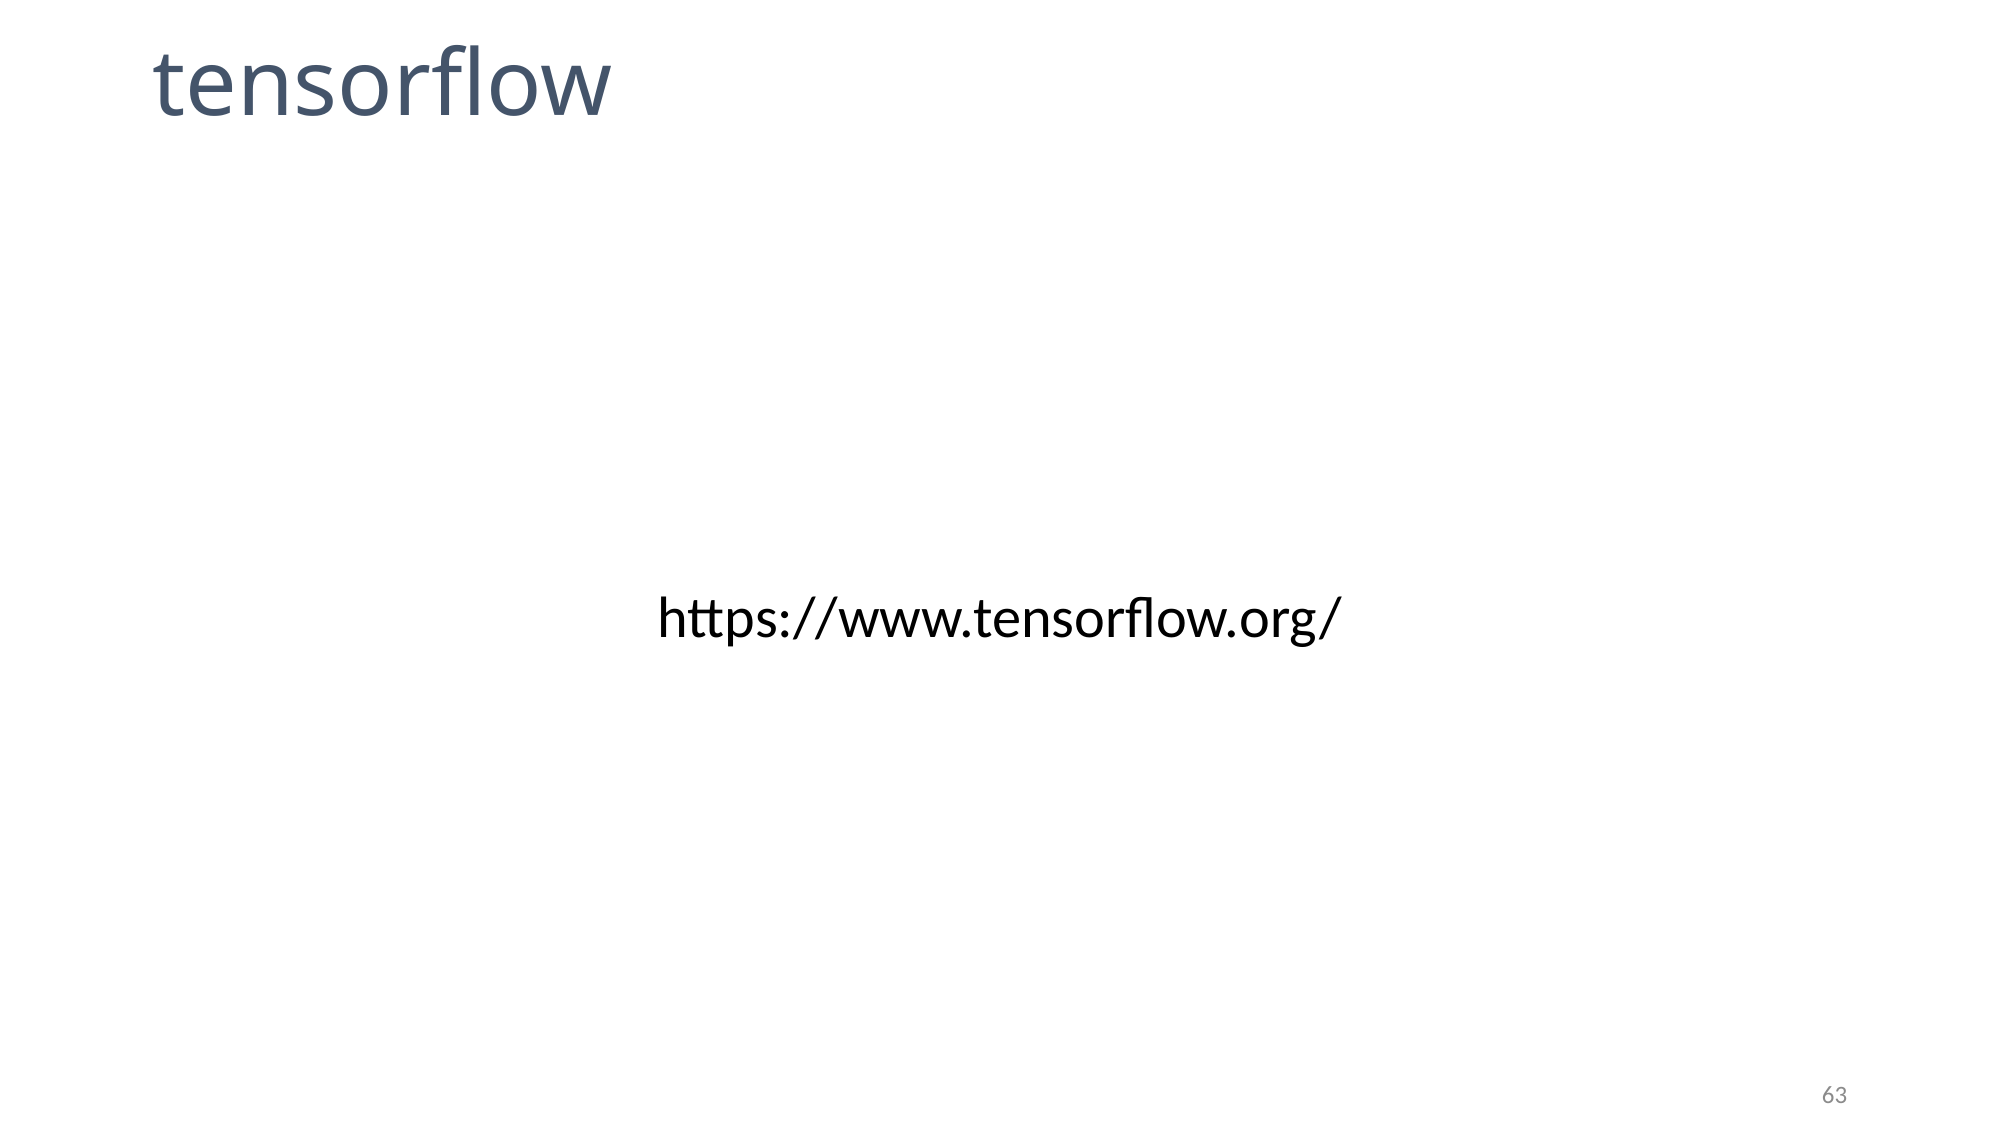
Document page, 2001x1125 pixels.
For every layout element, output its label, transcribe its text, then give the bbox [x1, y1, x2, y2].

list https://www.tensorflow.org/ [137, 189, 1863, 1040]
title tensorflow [137, 2, 1863, 170]
slide_number 63 [1412, 1064, 1863, 1124]
